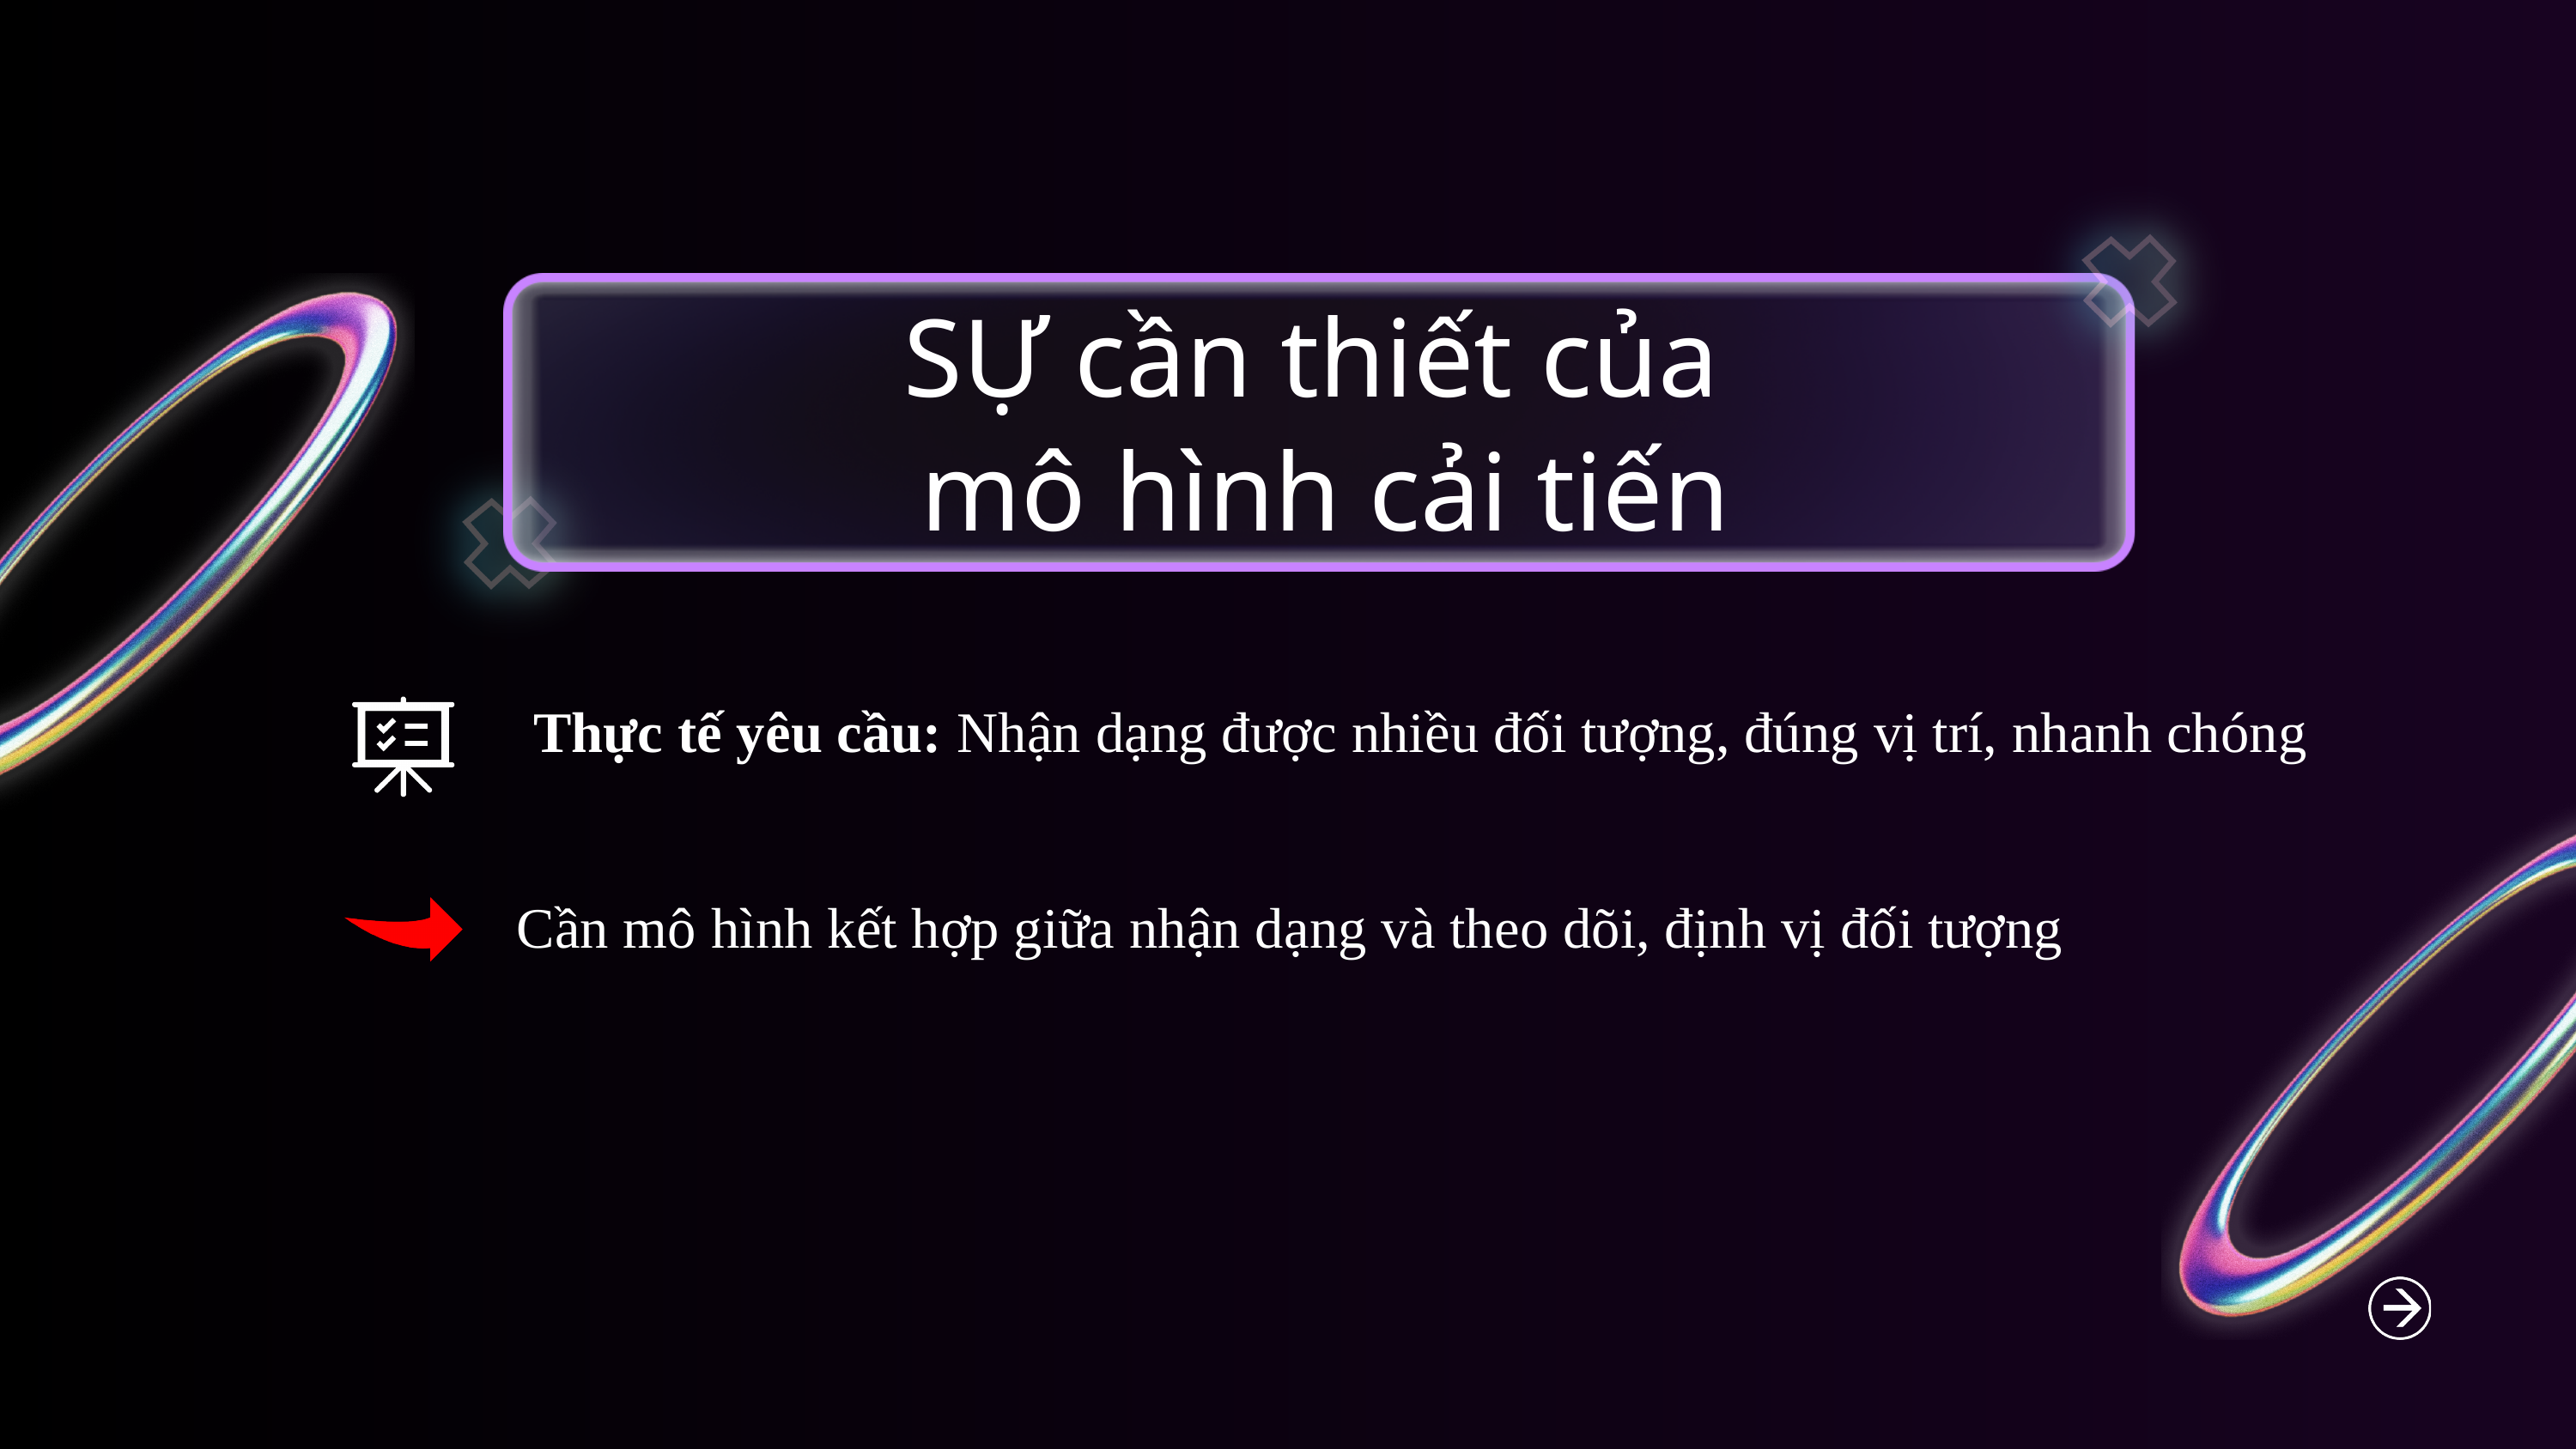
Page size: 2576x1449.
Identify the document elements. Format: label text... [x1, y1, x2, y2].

text_box Cần mô hình kết hợp giữa nhận dạng và theo dõi, định vị đối tượng [516, 906, 2281, 961]
text_box [2025, 178, 2233, 384]
text_box [415, 440, 614, 646]
text_box [0, 273, 415, 813]
text_box [2161, 800, 2576, 1340]
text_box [502, 272, 2136, 572]
text_box Thực tế yêu cầu: Nhận dạng được nhiều đối tượng, đúng vị trí, nhanh chóng [533, 709, 2369, 764]
picture [338, 681, 468, 811]
picture [338, 864, 468, 994]
